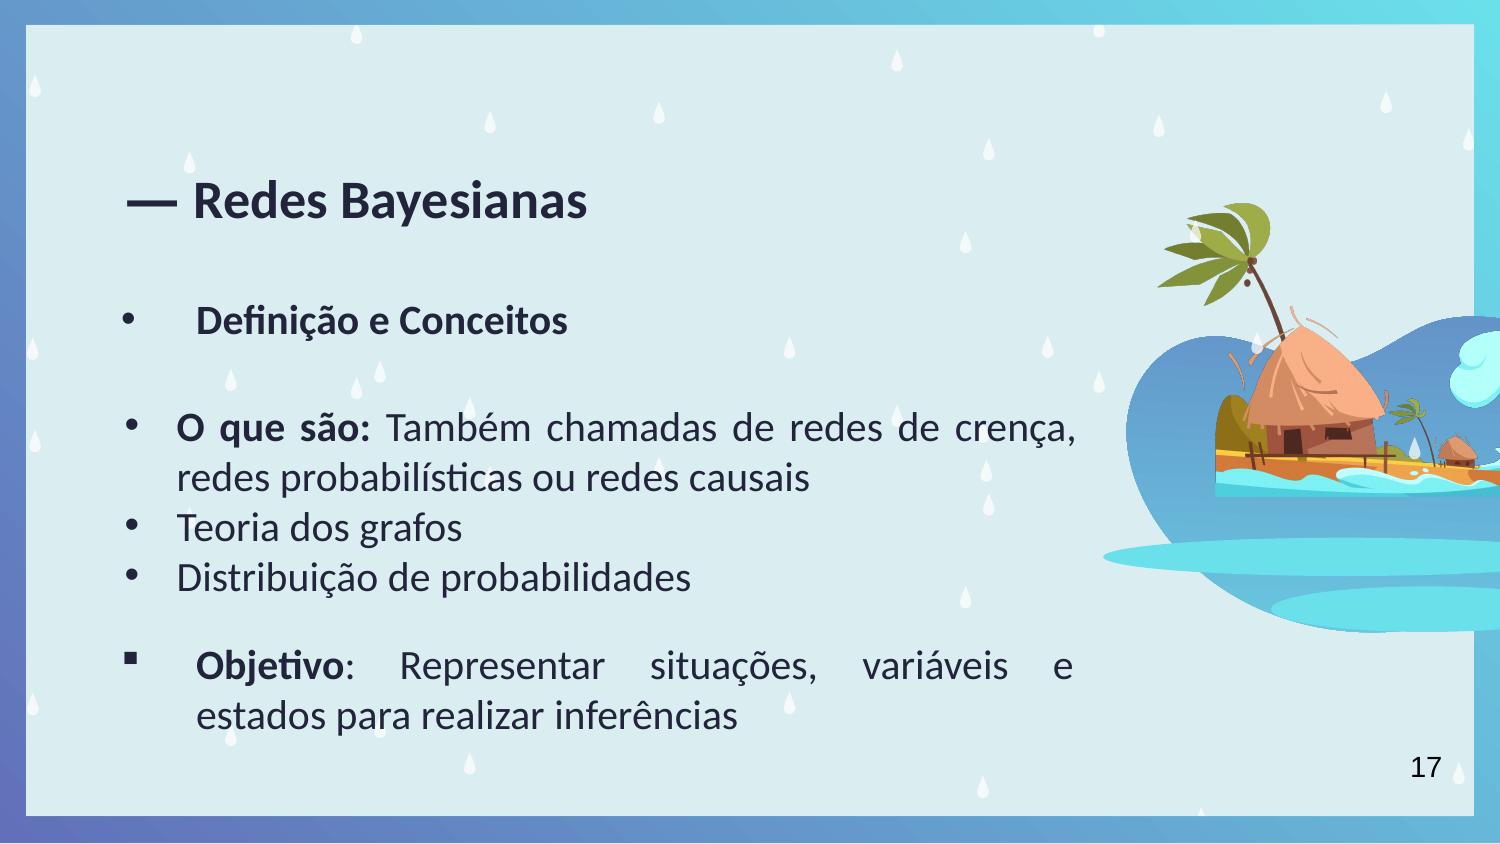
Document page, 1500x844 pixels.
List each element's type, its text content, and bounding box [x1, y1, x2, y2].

subtitle Definição e Conceitos [83, 248, 975, 388]
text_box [980, 219, 1421, 482]
text_box Objetivo: Representar situações, variáveis e estados para realizar inferências [83, 618, 1089, 758]
text_box 17 [1395, 741, 1466, 792]
text_box [1139, 491, 1500, 536]
text_box O que são: Também chamadas de redes de crença, redes probabilísticas ou redes causais Teoria dos grafos Distribuição de probabilidades [86, 378, 1093, 671]
picture [1157, 203, 1500, 498]
title — Redes Bayesianas [110, 105, 1068, 248]
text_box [1102, 537, 1500, 633]
